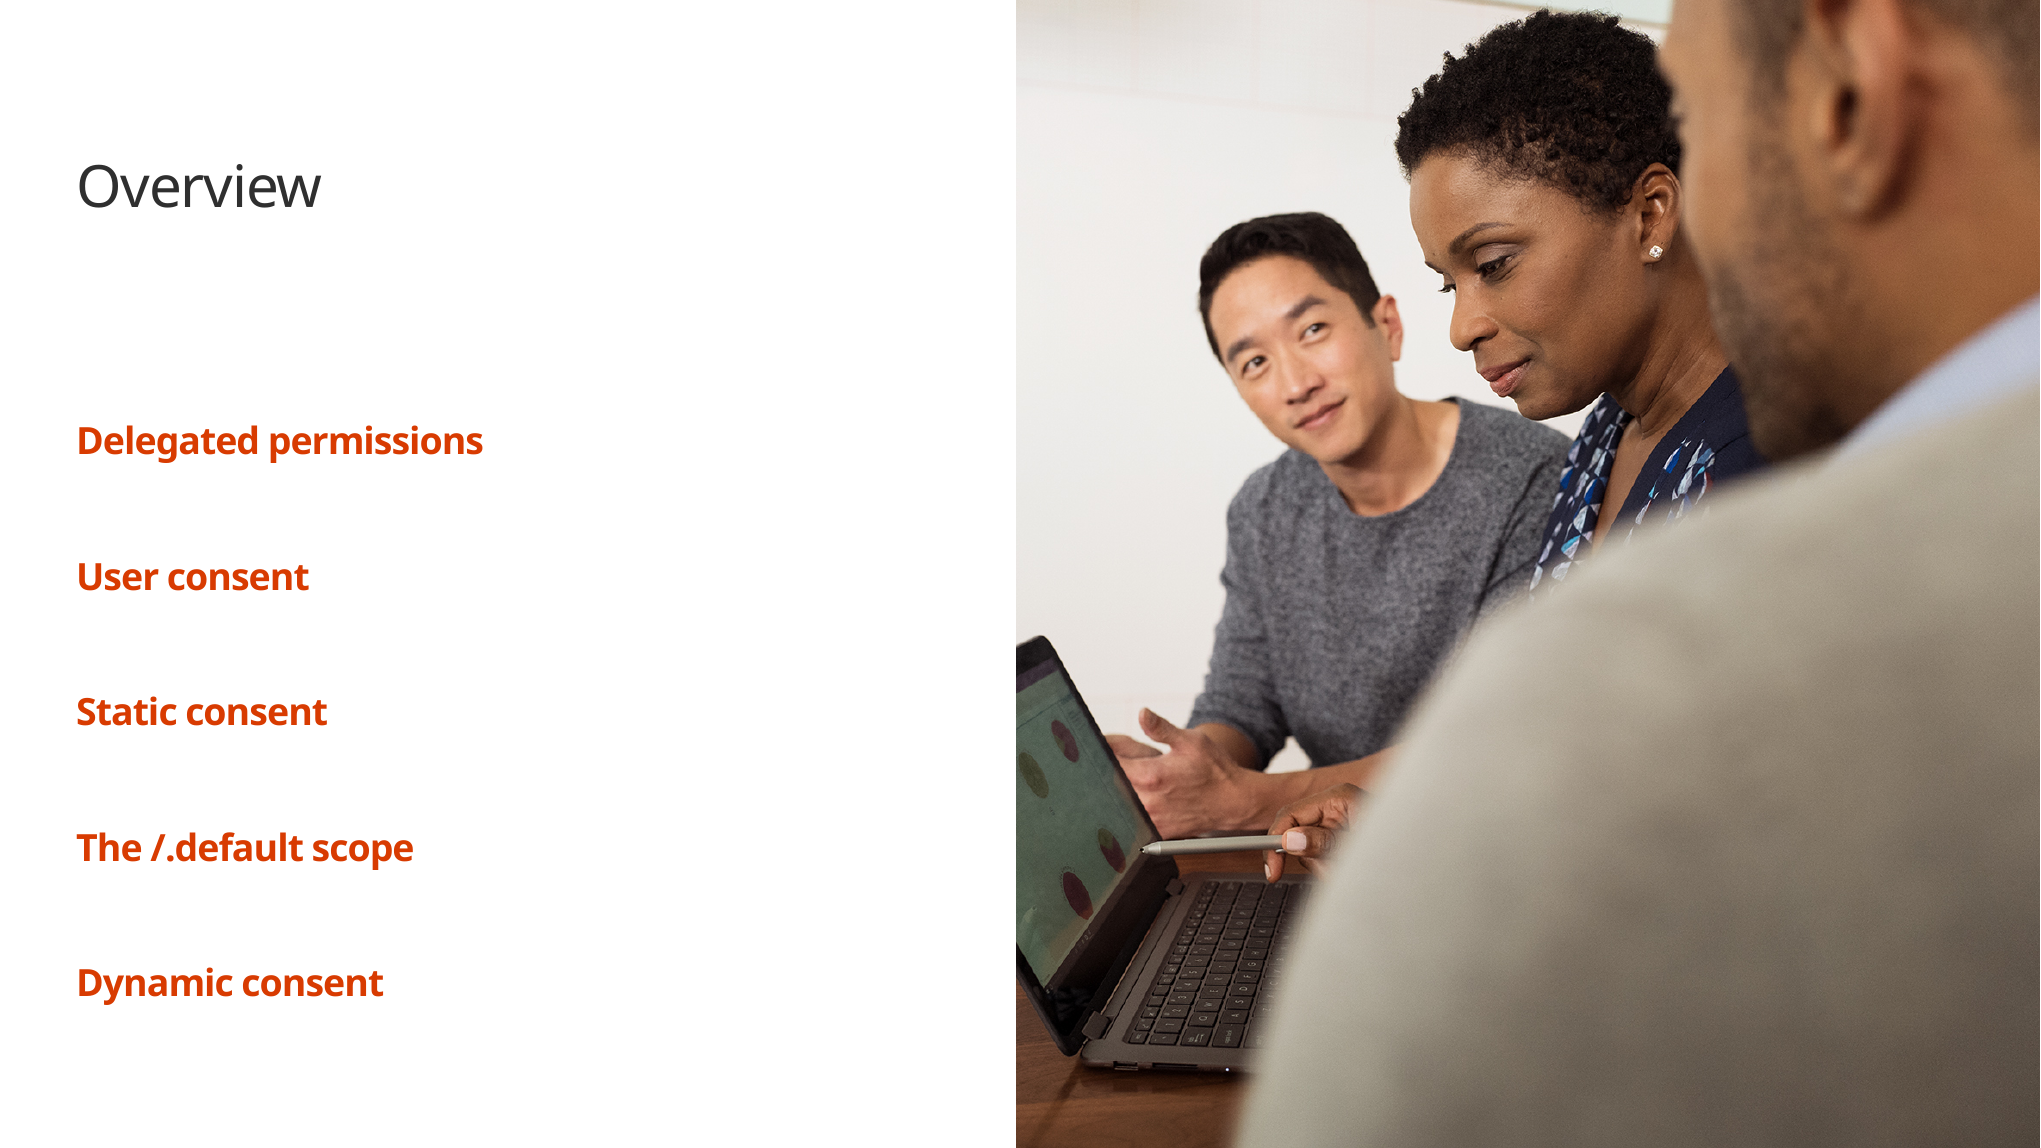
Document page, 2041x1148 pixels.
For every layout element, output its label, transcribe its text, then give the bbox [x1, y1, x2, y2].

title Overview [76, 157, 618, 309]
picture [1015, 0, 2041, 1148]
list Delegated permissions User consent Static consent The /.default scope Dynamic consent [76, 422, 913, 1056]
